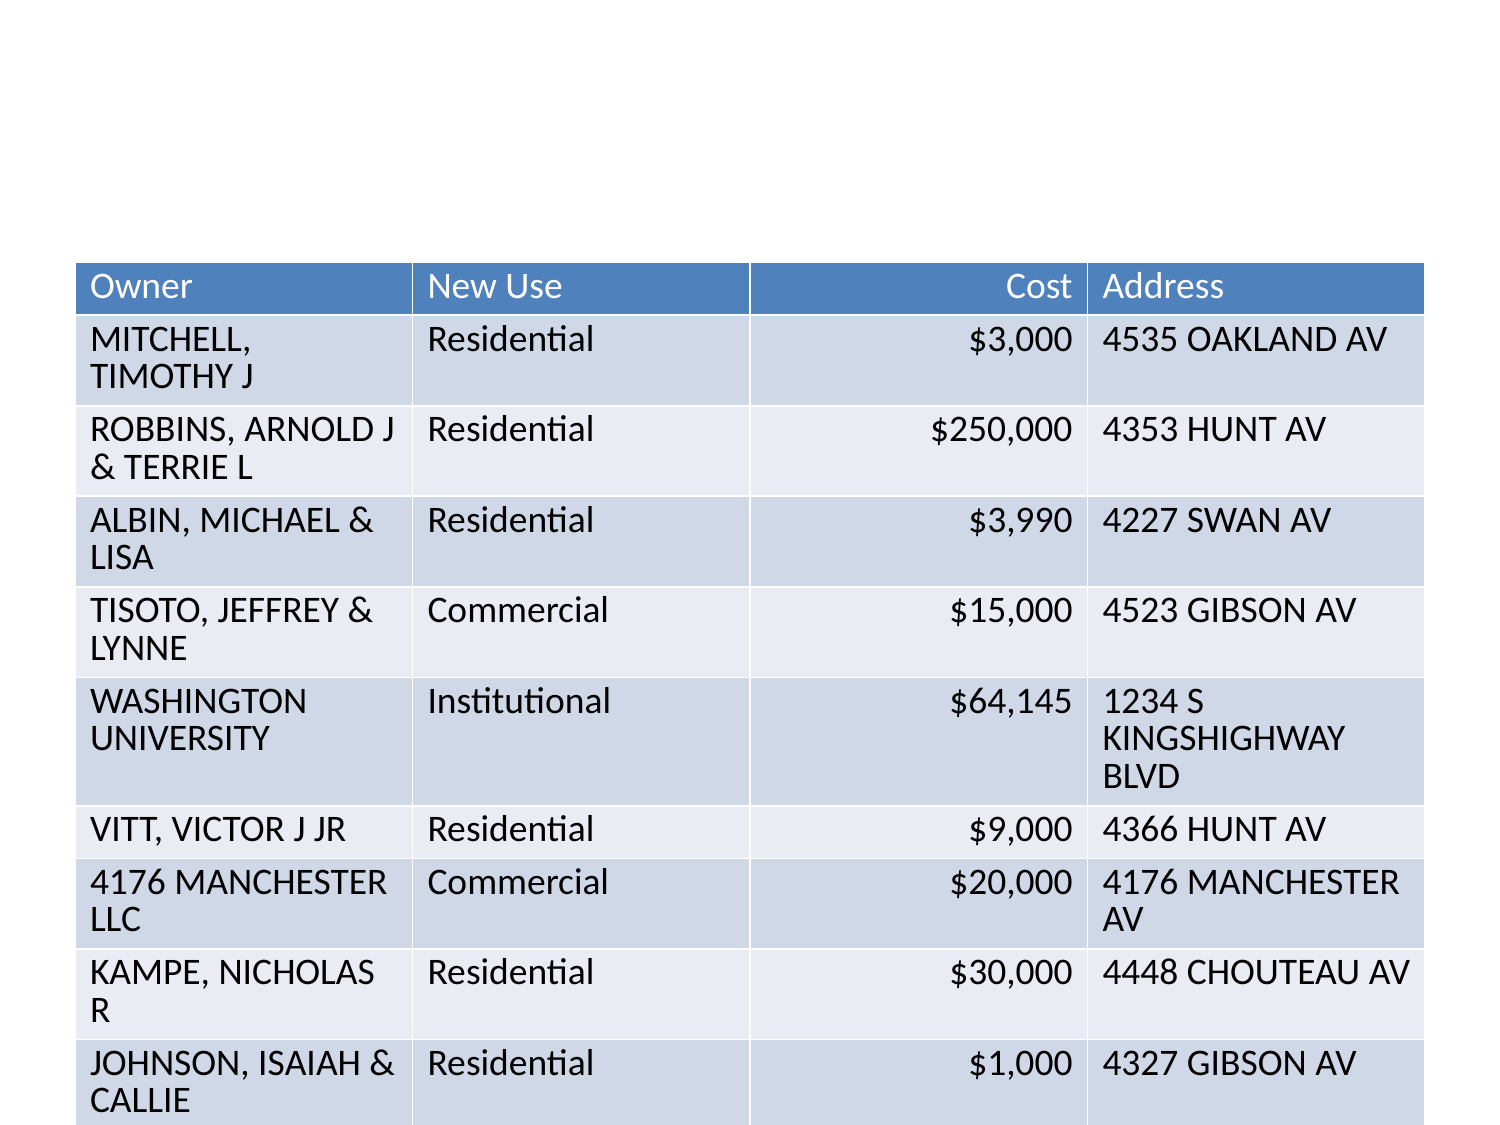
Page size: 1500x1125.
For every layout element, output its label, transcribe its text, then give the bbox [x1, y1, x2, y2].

table_cell $3,000 [751, 316, 1087, 405]
table_cell $9,000 [751, 807, 1087, 858]
table_cell 4353 HUNT AV [1088, 407, 1424, 495]
table_cell $64,145 [751, 678, 1087, 805]
table_cell WASHINGTON UNIVERSITY [76, 678, 412, 805]
table_cell ROBBINS, ARNOLD J & TERRIE L [76, 407, 412, 495]
table_cell ALBIN, MICHAEL & LISA [76, 497, 412, 586]
table_cell VITT, VICTOR J JR [76, 807, 412, 858]
table_cell $15,000 [751, 588, 1087, 677]
table_cell Residential [413, 407, 749, 495]
table_cell Residential [413, 316, 749, 405]
table_cell $20,000 [751, 859, 1087, 948]
table_cell 1234 S KINGSHIGHWAY BLVD [1088, 678, 1424, 805]
table_header New Use [413, 263, 749, 314]
table_header Cost [751, 263, 1087, 314]
table_cell TISOTO, JEFFREY & LYNNE [76, 588, 412, 677]
table_cell Residential [413, 1040, 749, 1125]
table_cell Commercial [413, 859, 749, 948]
table_cell Residential [413, 497, 749, 586]
table_cell MITCHELL, TIMOTHY J [76, 316, 412, 405]
table_header Address [1088, 263, 1424, 314]
table_cell $30,000 [751, 950, 1087, 1039]
table_cell $3,990 [751, 497, 1087, 586]
table_cell JOHNSON, ISAIAH & CALLIE [76, 1040, 412, 1125]
table_cell 4227 SWAN AV [1088, 497, 1424, 586]
table_cell 4366 HUNT AV [1088, 807, 1424, 858]
table_cell $1,000 [751, 1040, 1087, 1125]
table_cell 4176 MANCHESTER AV [1088, 859, 1424, 948]
table_cell Commercial [413, 588, 749, 677]
table_cell KAMPE, NICHOLAS R [76, 950, 412, 1039]
table_cell 4448 CHOUTEAU AV [1088, 950, 1424, 1039]
table_cell 4535 OAKLAND AV [1088, 316, 1424, 405]
table_cell 4523 GIBSON AV [1088, 588, 1424, 677]
table_cell Institutional [413, 678, 749, 805]
table_cell 4176 MANCHESTER LLC [76, 859, 412, 948]
table_cell Residential [413, 807, 749, 858]
table_header Owner [76, 263, 412, 314]
table_cell 4327 GIBSON AV [1088, 1040, 1424, 1125]
table_cell Residential [413, 950, 749, 1039]
table_cell $250,000 [751, 407, 1087, 495]
